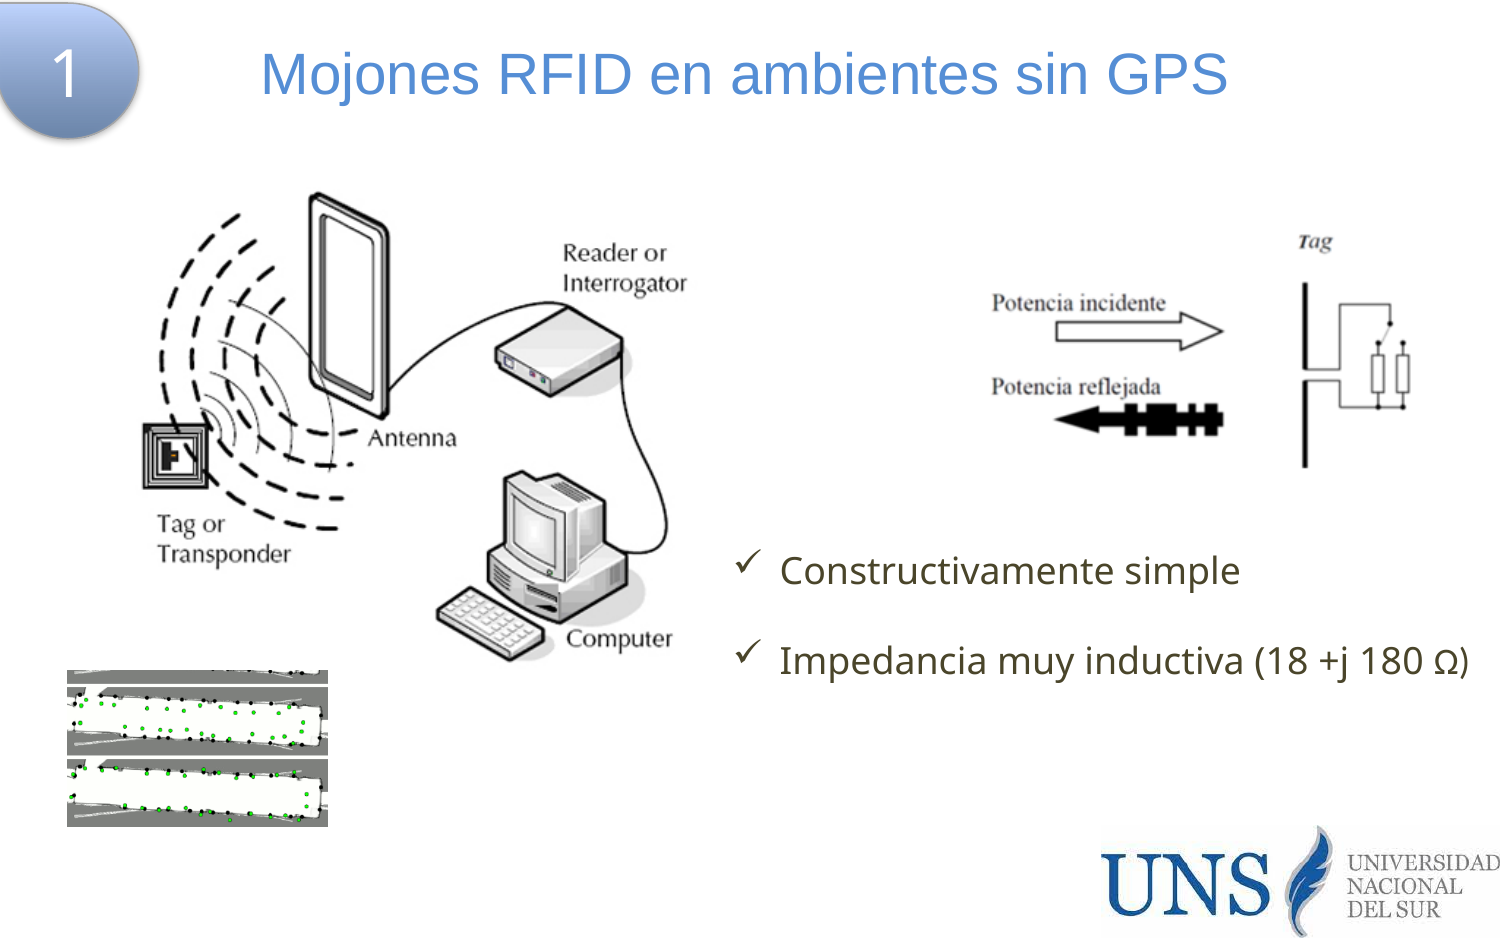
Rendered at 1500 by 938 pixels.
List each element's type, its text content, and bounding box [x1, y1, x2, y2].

picture [1101, 824, 1500, 938]
title Mojones RFID en ambientes sin GPS [190, 16, 1301, 126]
picture [962, 176, 1472, 536]
text_box 1 [0, 2, 140, 140]
text_box Constructivamente simple Impedancia muy inductiva (18 +j 180 Ω) [717, 539, 1486, 690]
picture [0, 187, 825, 828]
